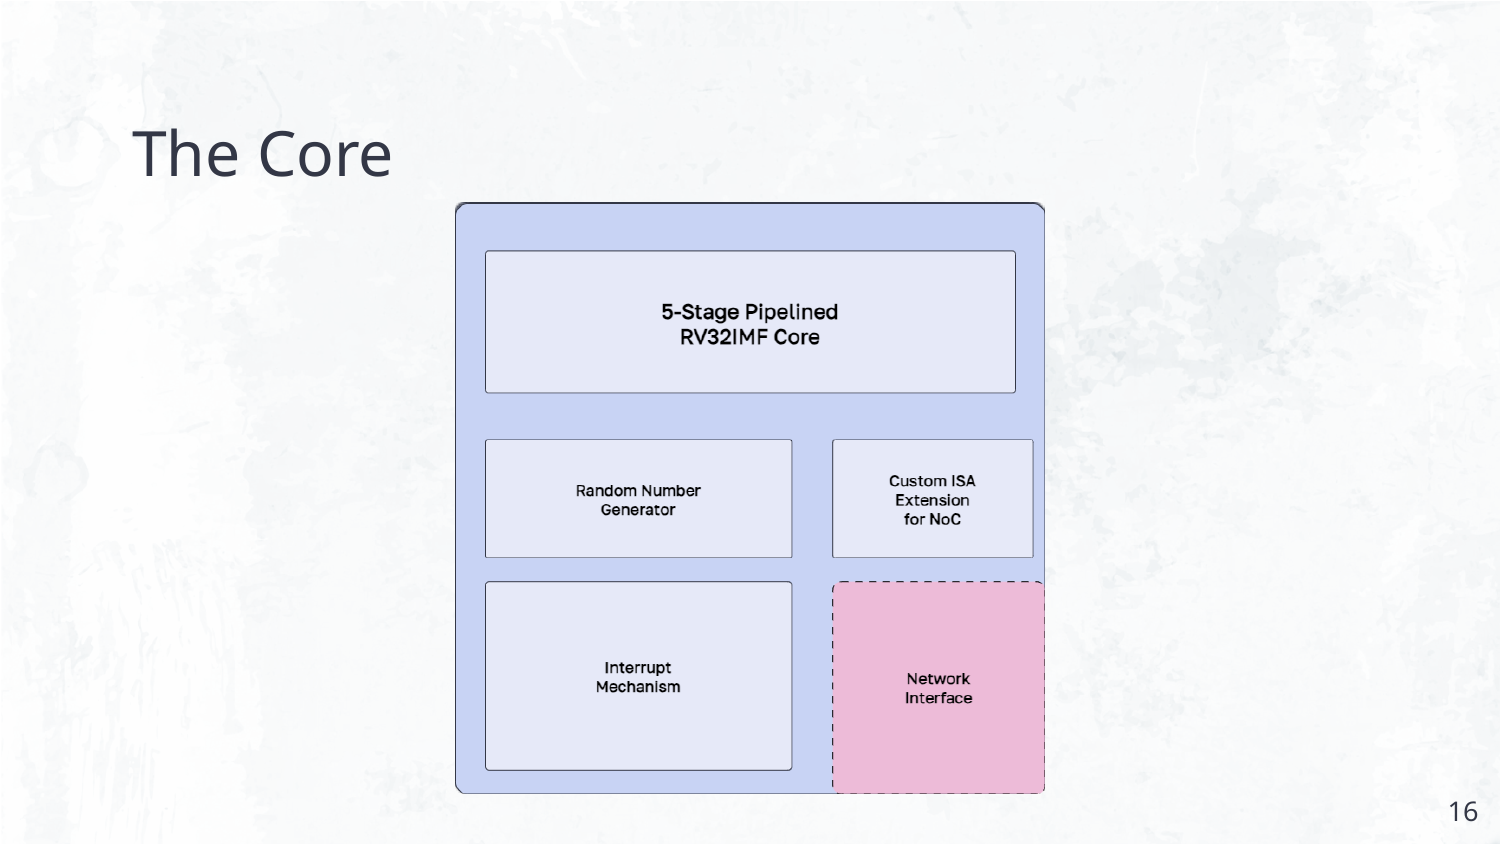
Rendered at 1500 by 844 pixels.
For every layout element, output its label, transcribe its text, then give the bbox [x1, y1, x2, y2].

picture [2, 2, 1500, 844]
title The Core [117, 87, 1426, 204]
slide_number 16 [1403, 779, 1494, 844]
